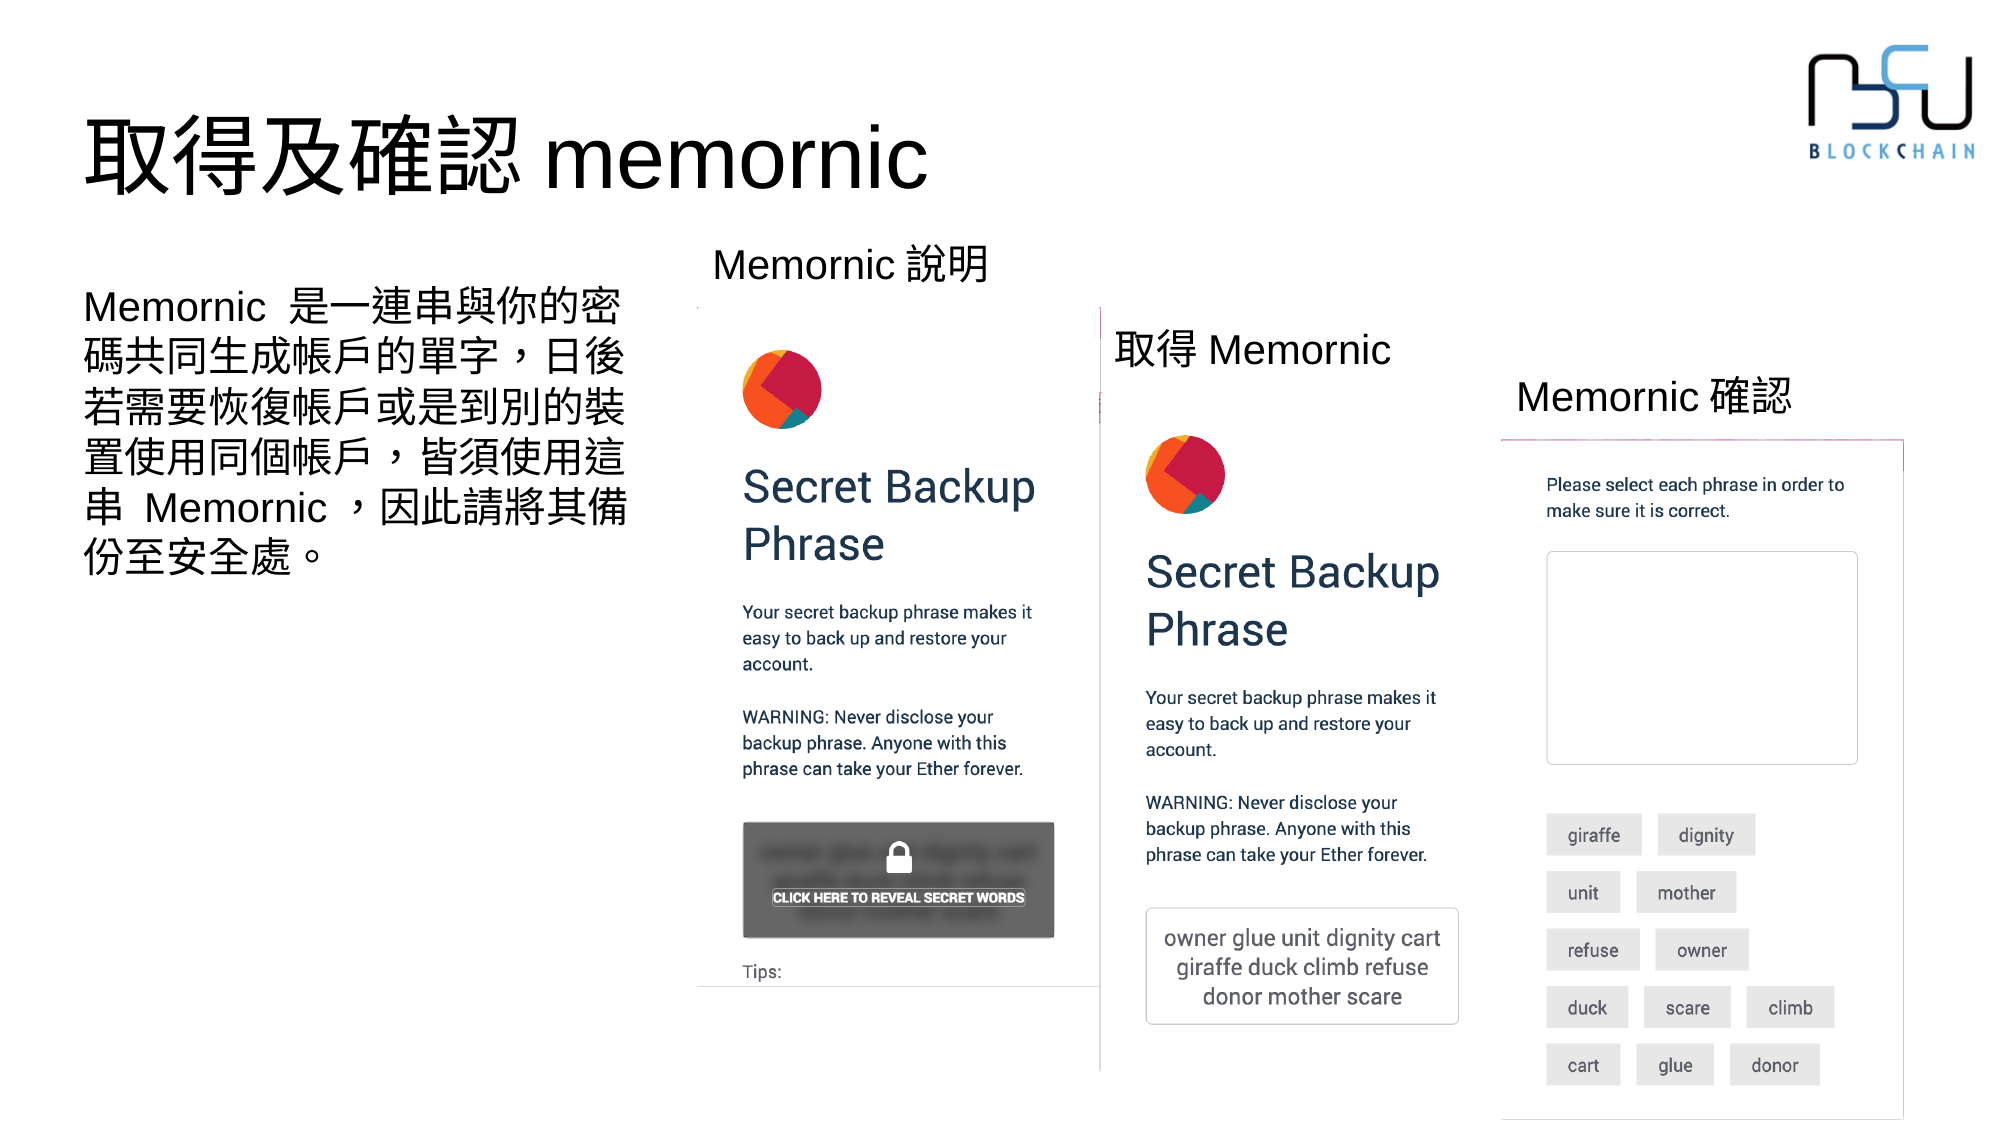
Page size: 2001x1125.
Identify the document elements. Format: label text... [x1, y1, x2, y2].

picture [697, 307, 1904, 1120]
text_box 取得Memornic [1101, 307, 1409, 392]
text_box Memornic確認 [1501, 354, 1809, 439]
title 取得及確認memornic [68, 97, 1932, 223]
picture [1785, 0, 2000, 198]
list Memornic說明 [697, 222, 1101, 307]
text_box Memornic 是一連串與你的密碼共同生成帳戶的單字，日後若需要恢復帳戶或是到別的裝置使用同個帳戶，皆須使用這串 Memornic，因此請將其備份至安全處。 [68, 265, 663, 1022]
